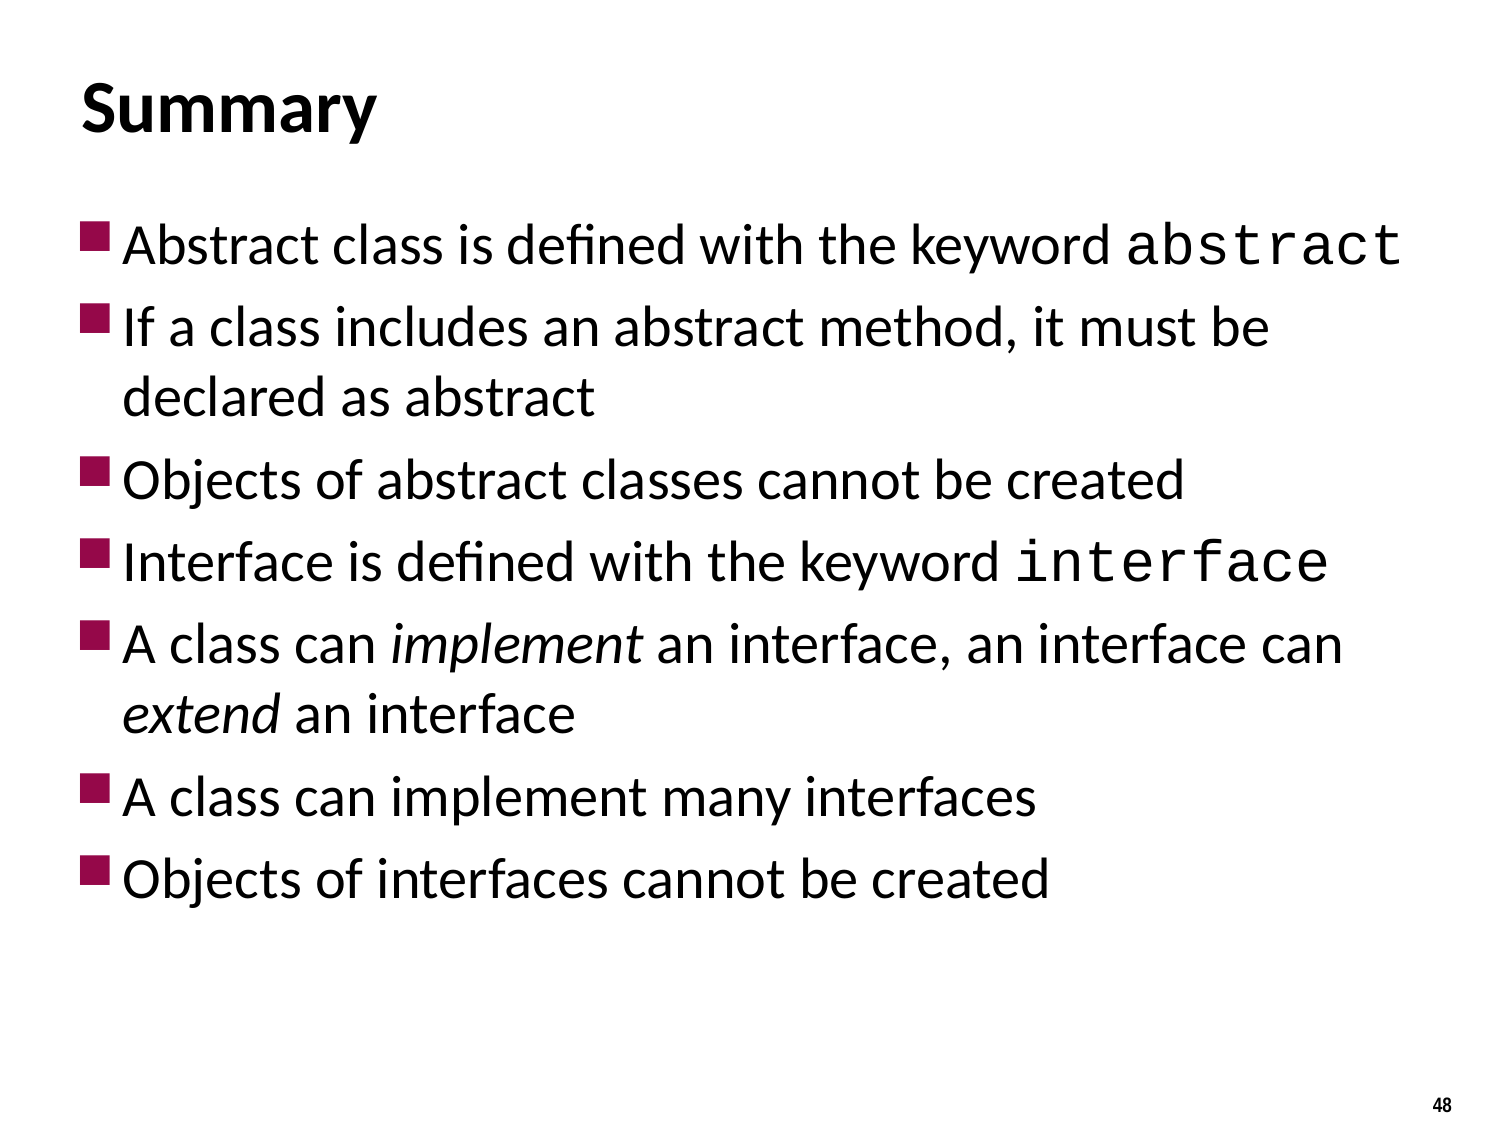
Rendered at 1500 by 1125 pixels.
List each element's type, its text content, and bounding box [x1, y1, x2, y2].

title Summary [74, 12, 1438, 192]
list Abstract class is defined with the keyword abstract If a class includes an abstract method, it must be declared as abstract Objects of abstract classes cannot be created Interface is defined with the keyword interface A class can implement an interface, an interface can extend an interface A class can implement many interfaces Objects of interfaces cannot be created [74, 199, 1438, 1092]
